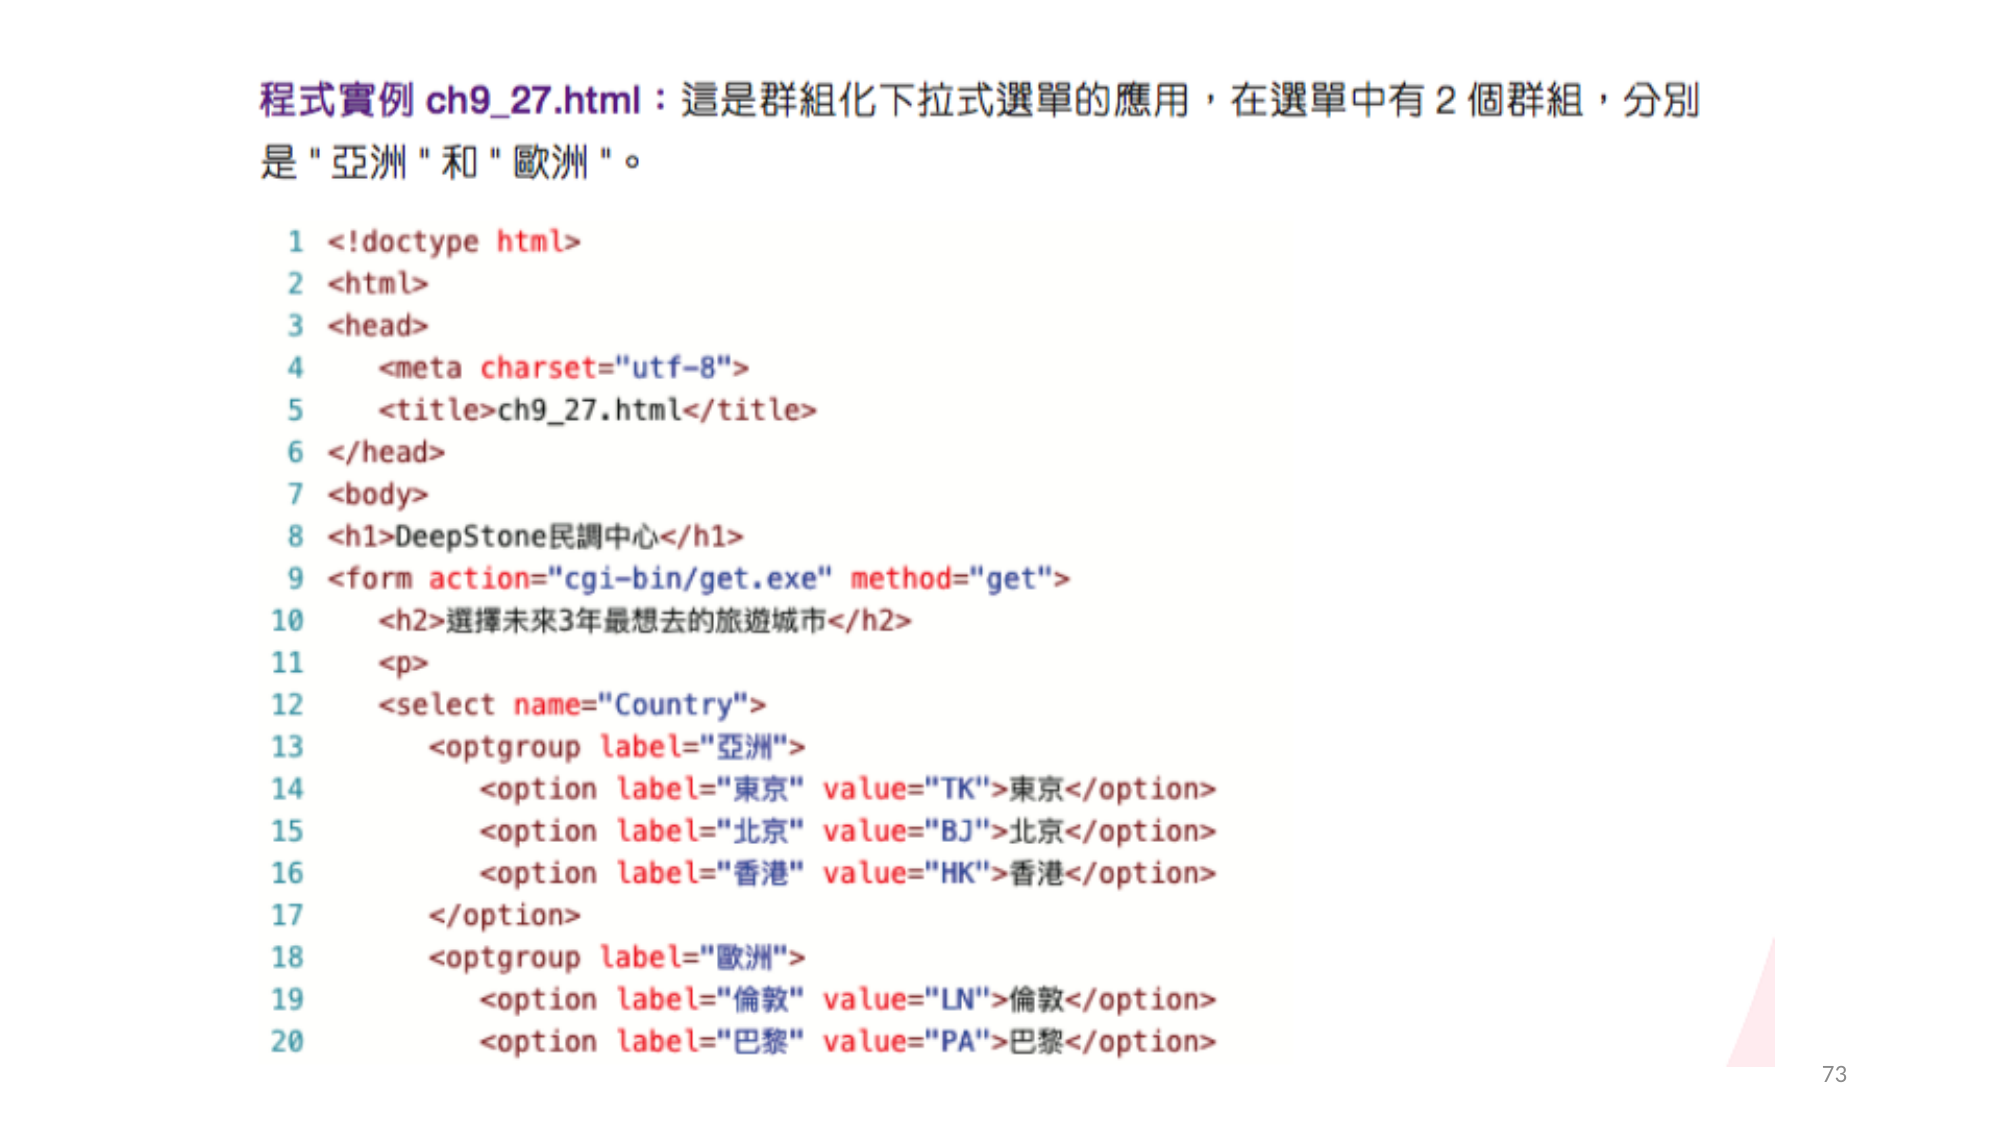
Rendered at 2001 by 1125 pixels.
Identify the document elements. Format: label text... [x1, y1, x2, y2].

slide_number 73 [1412, 1042, 1863, 1103]
picture [222, 56, 1775, 1067]
